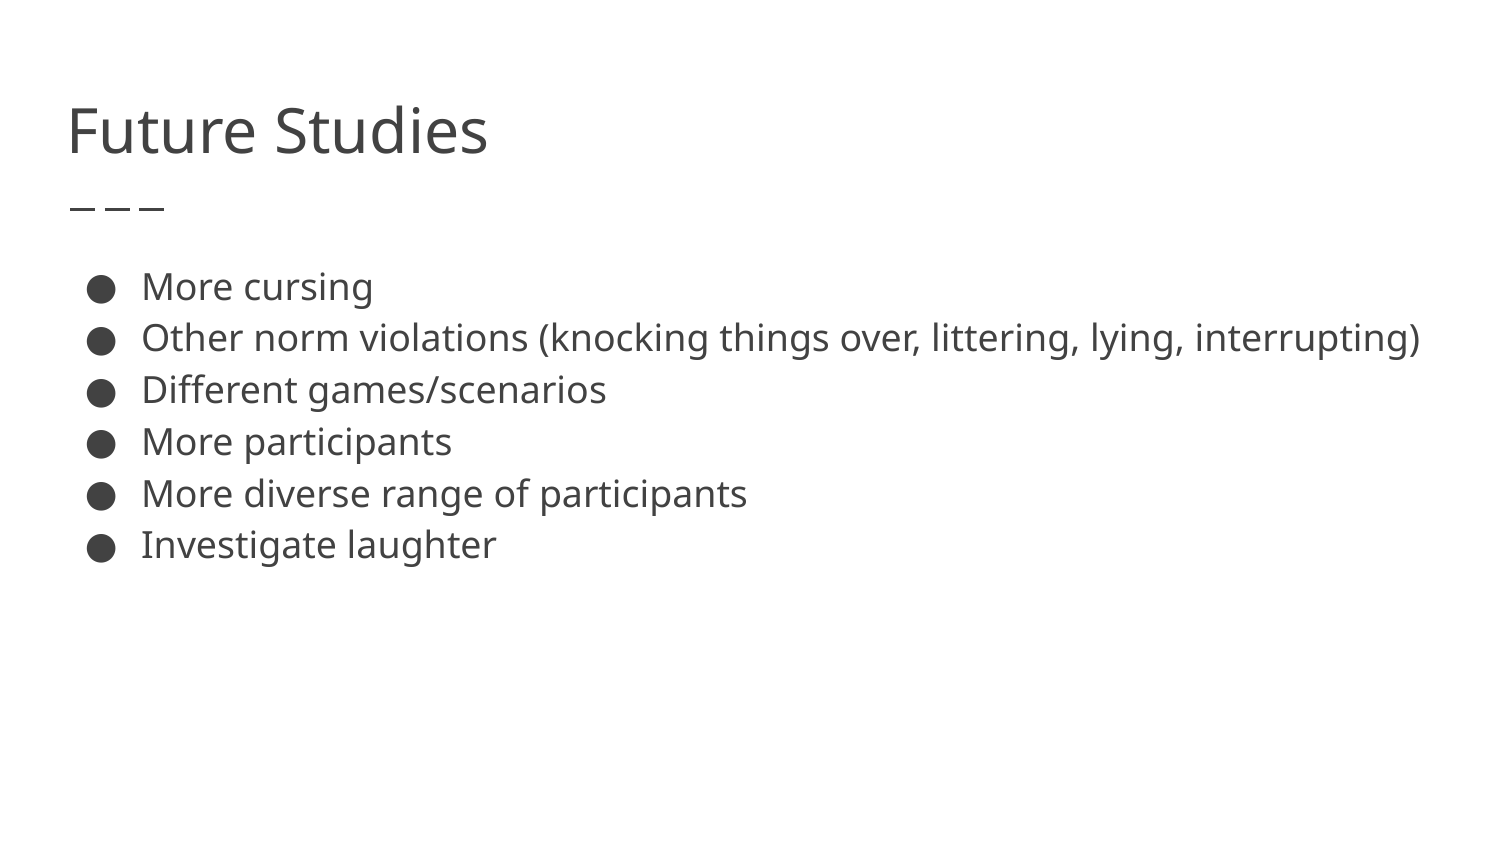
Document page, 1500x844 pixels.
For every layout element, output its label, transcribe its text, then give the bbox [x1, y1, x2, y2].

title Future Studies [51, 61, 1449, 182]
list More cursing Other norm violations (knocking things over, littering, lying, interrupting) Different games/scenarios More participants More diverse range of participants Investigate laughter [51, 240, 1449, 750]
